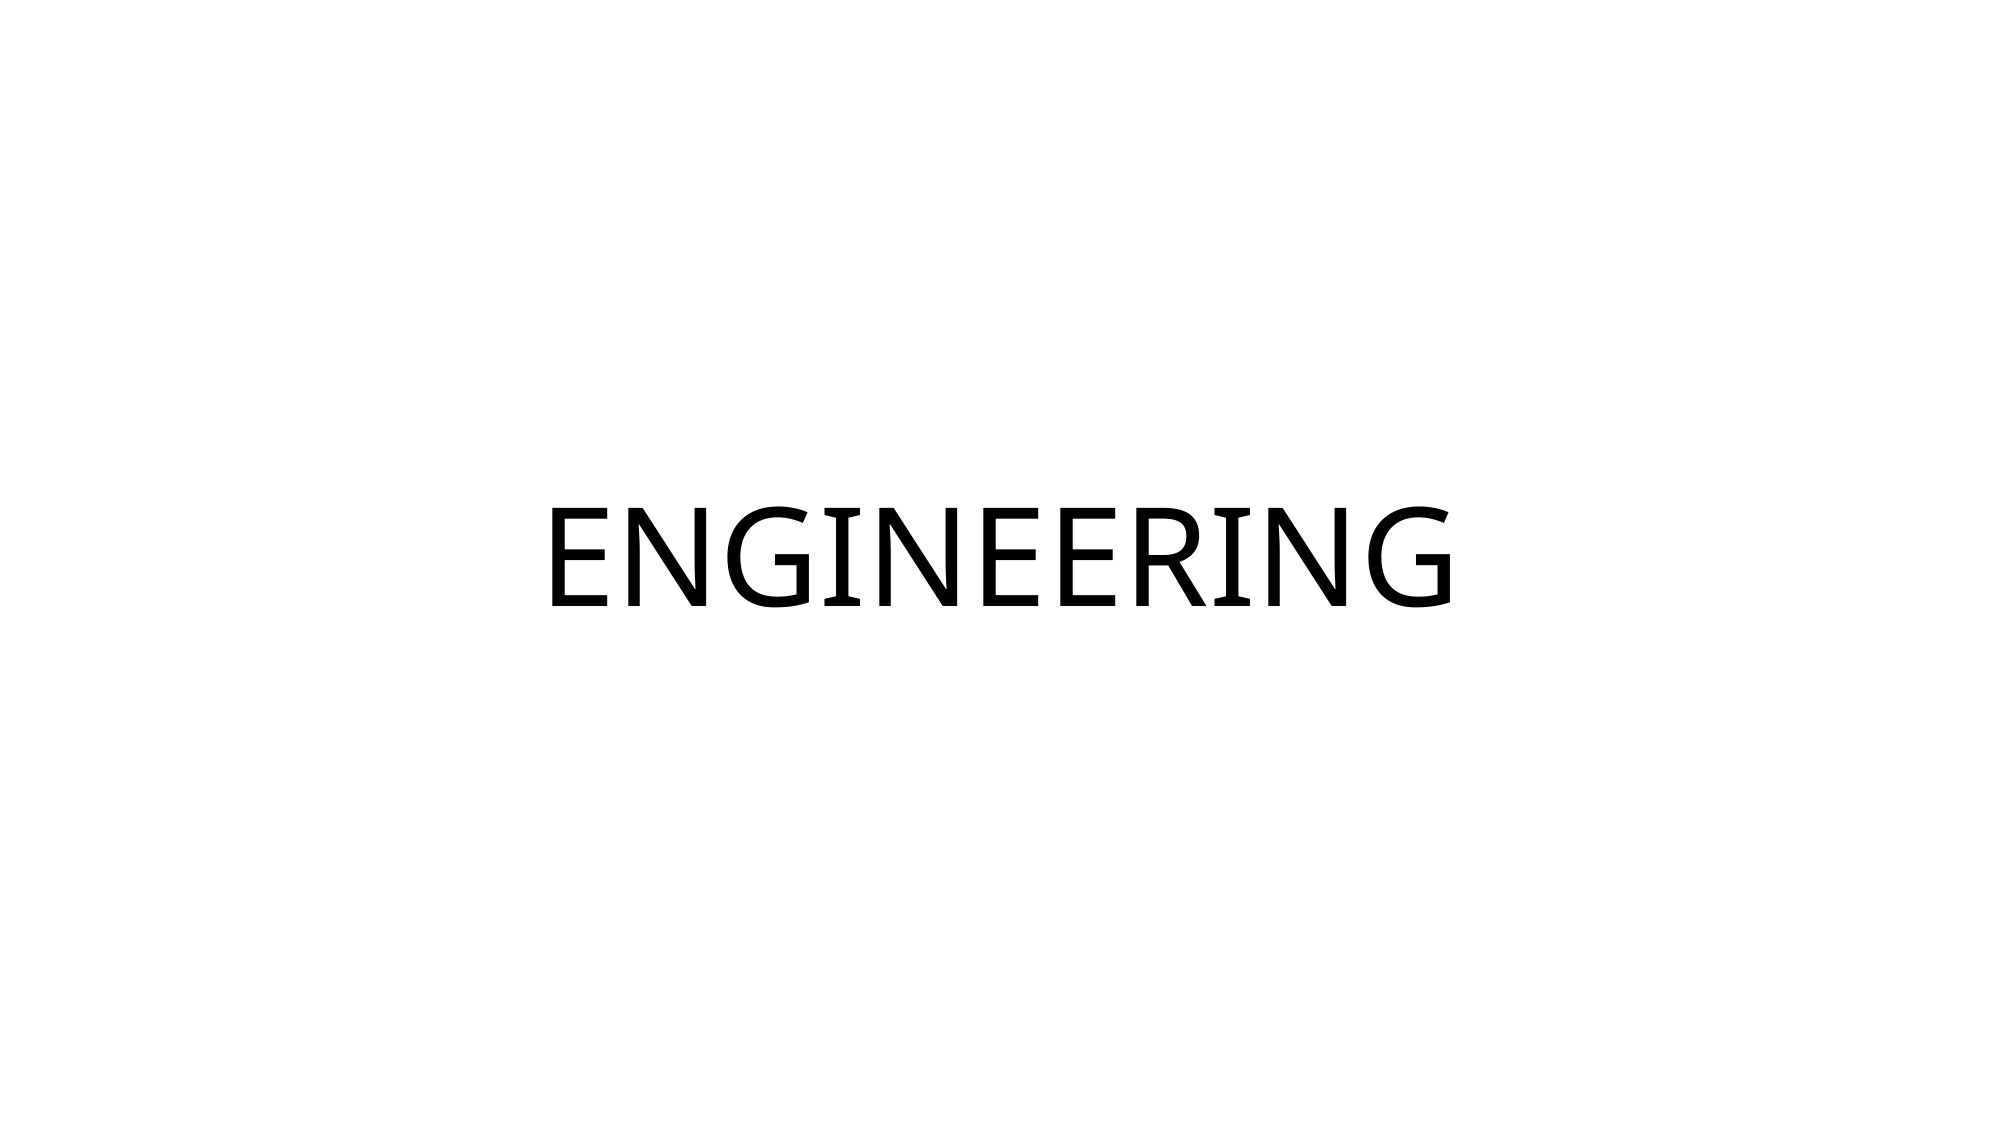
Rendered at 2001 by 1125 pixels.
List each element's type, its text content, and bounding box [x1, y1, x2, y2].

title ENGINEERING [137, 453, 1863, 672]
